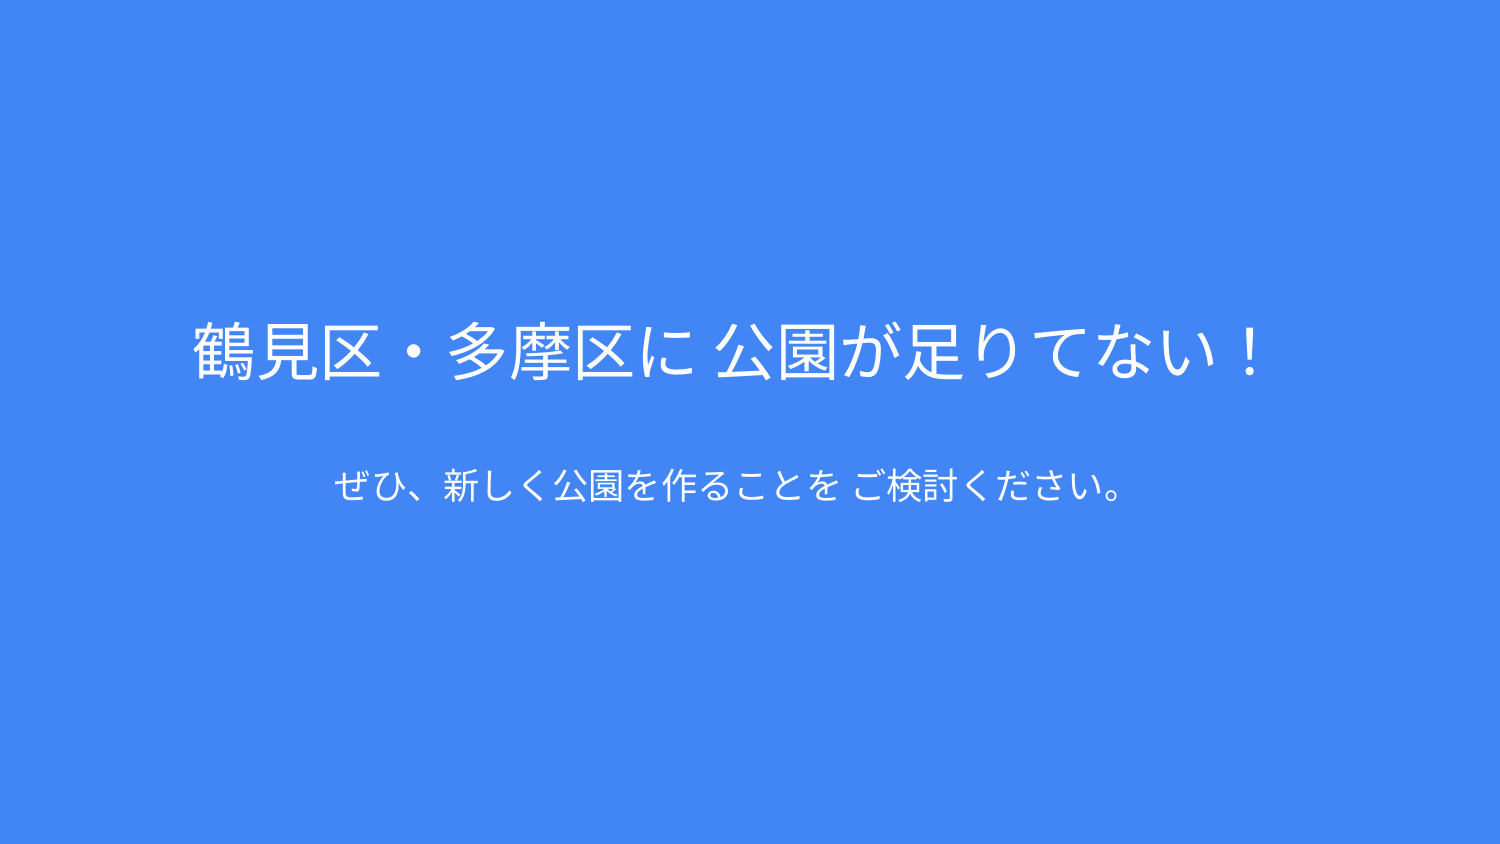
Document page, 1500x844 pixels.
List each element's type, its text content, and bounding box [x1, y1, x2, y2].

title 鶴見区・多摩区に 公園が足りてない！ ぜひ、新しく公園を作ることを ご検討ください。 [80, 73, 1395, 745]
